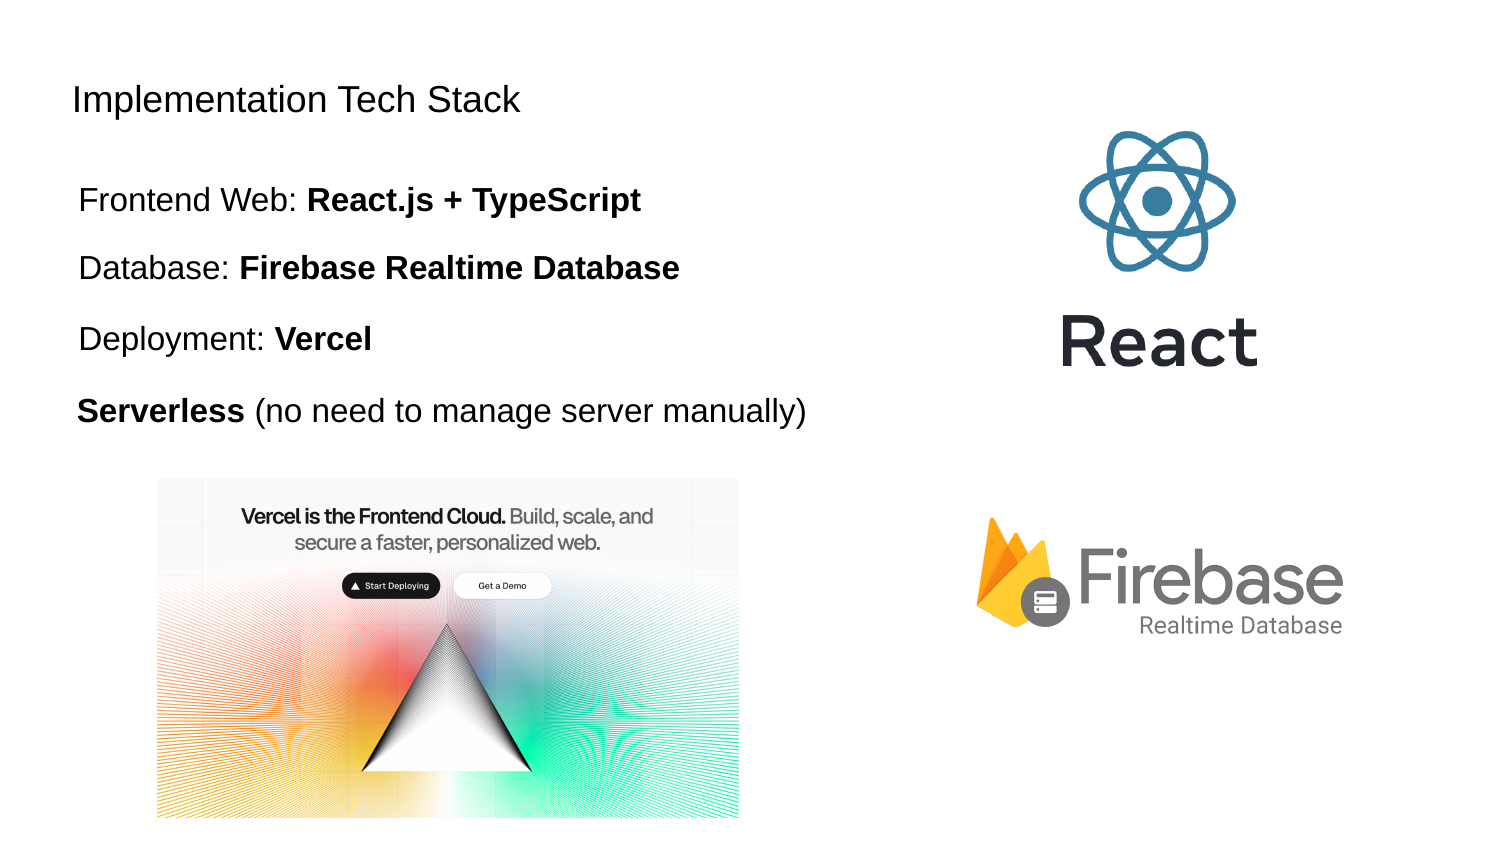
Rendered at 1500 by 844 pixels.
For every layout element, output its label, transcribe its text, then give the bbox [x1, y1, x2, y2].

picture [958, 108, 1361, 396]
text_box Deployment: Vercel [63, 302, 913, 372]
picture [900, 456, 1419, 693]
text_box Database: Firebase Realtime Database [63, 231, 913, 302]
text_box Implementation Tech Stack [56, 59, 877, 135]
picture [157, 478, 740, 818]
text_box Frontend Web: React.js + TypeScript [63, 162, 913, 231]
text_box Serverless (no need to manage server manually) [61, 374, 912, 445]
